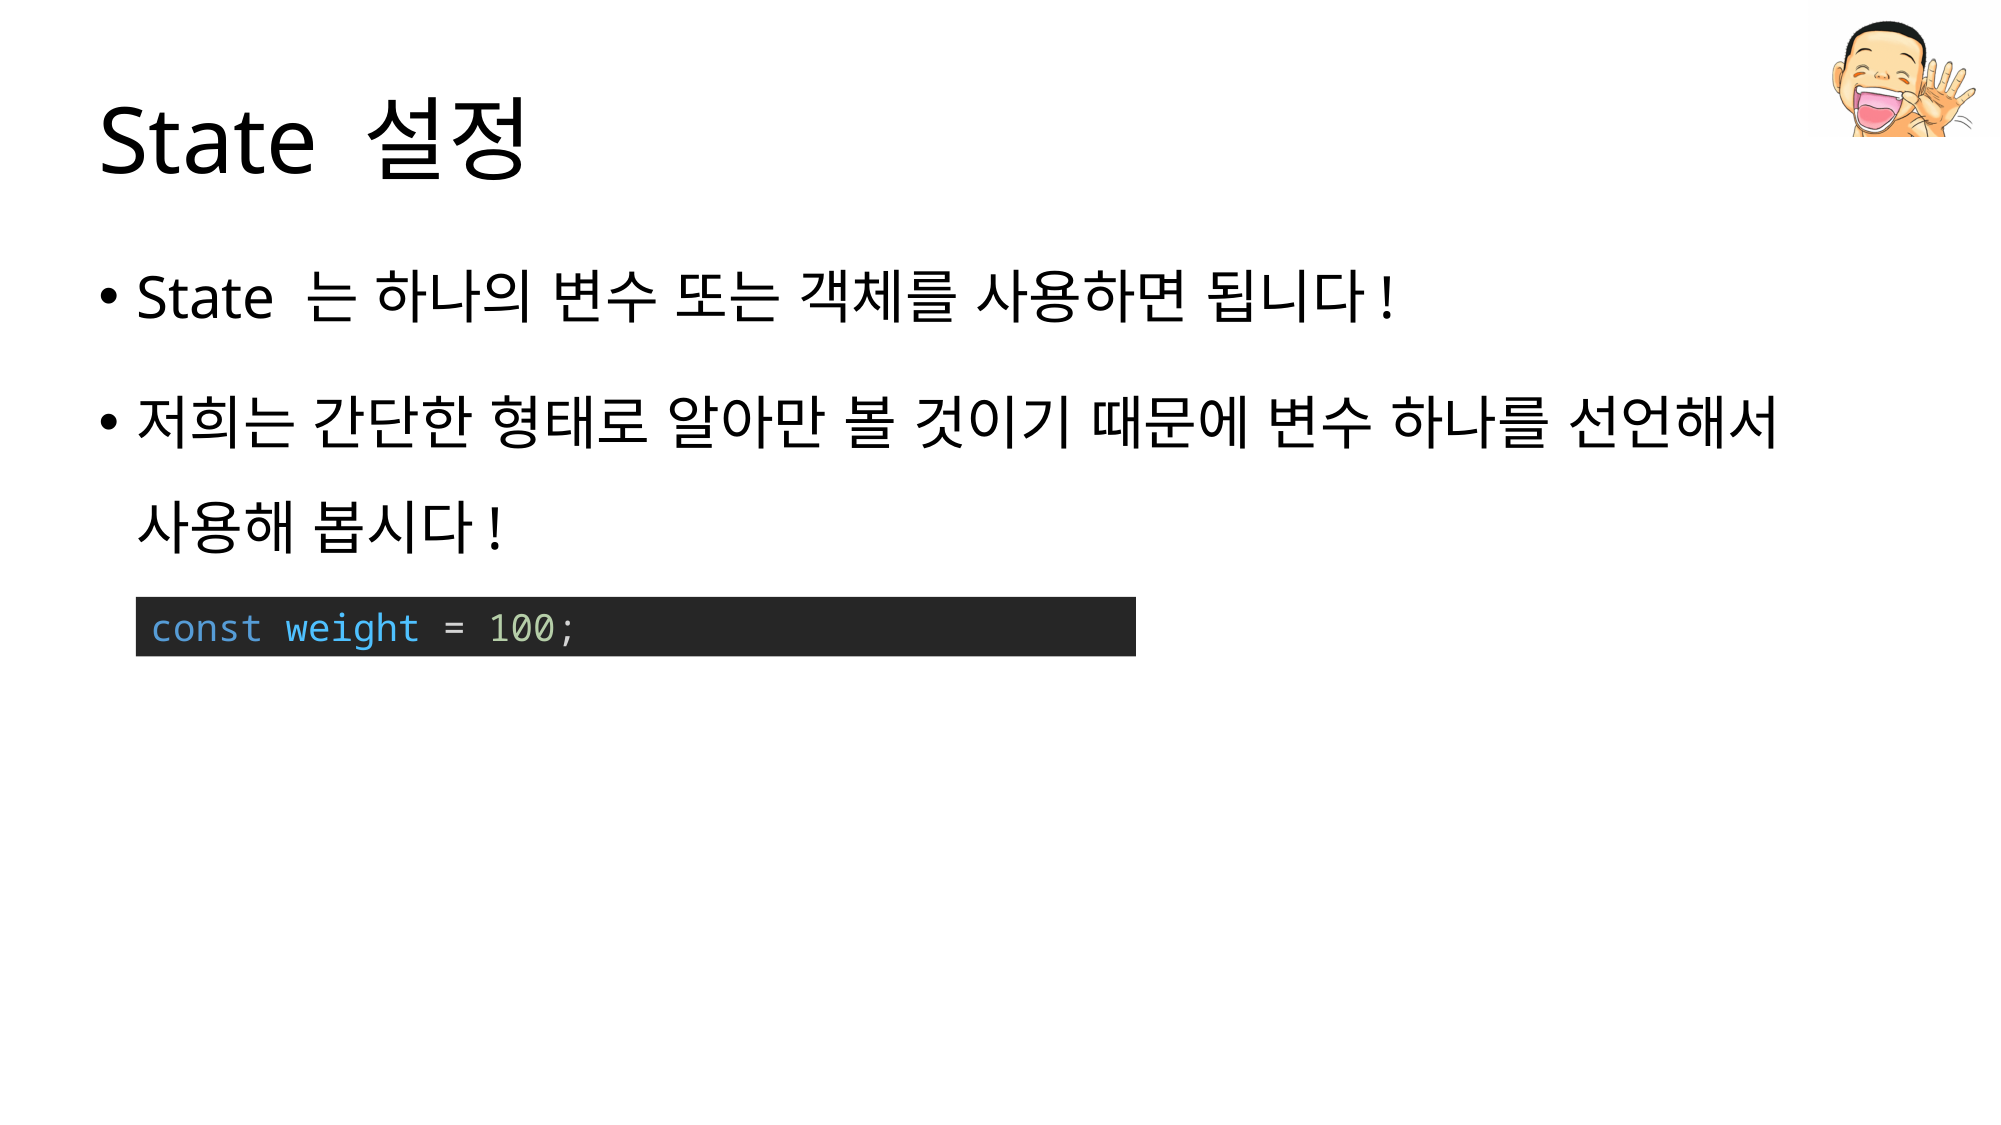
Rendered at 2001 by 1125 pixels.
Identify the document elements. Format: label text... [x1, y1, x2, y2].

text_box const weight = 100; [135, 596, 1136, 657]
list State 는 하나의 변수 또는 객체를 사용하면 됩니다! 저희는 간단한 형태로 알아만 볼 것이기 때문에 변수 하나를 선언해서 사용해 봅시다! [83, 217, 1931, 1125]
picture [1931, 0, 2000, 137]
title State 설정 [83, 0, 1931, 217]
